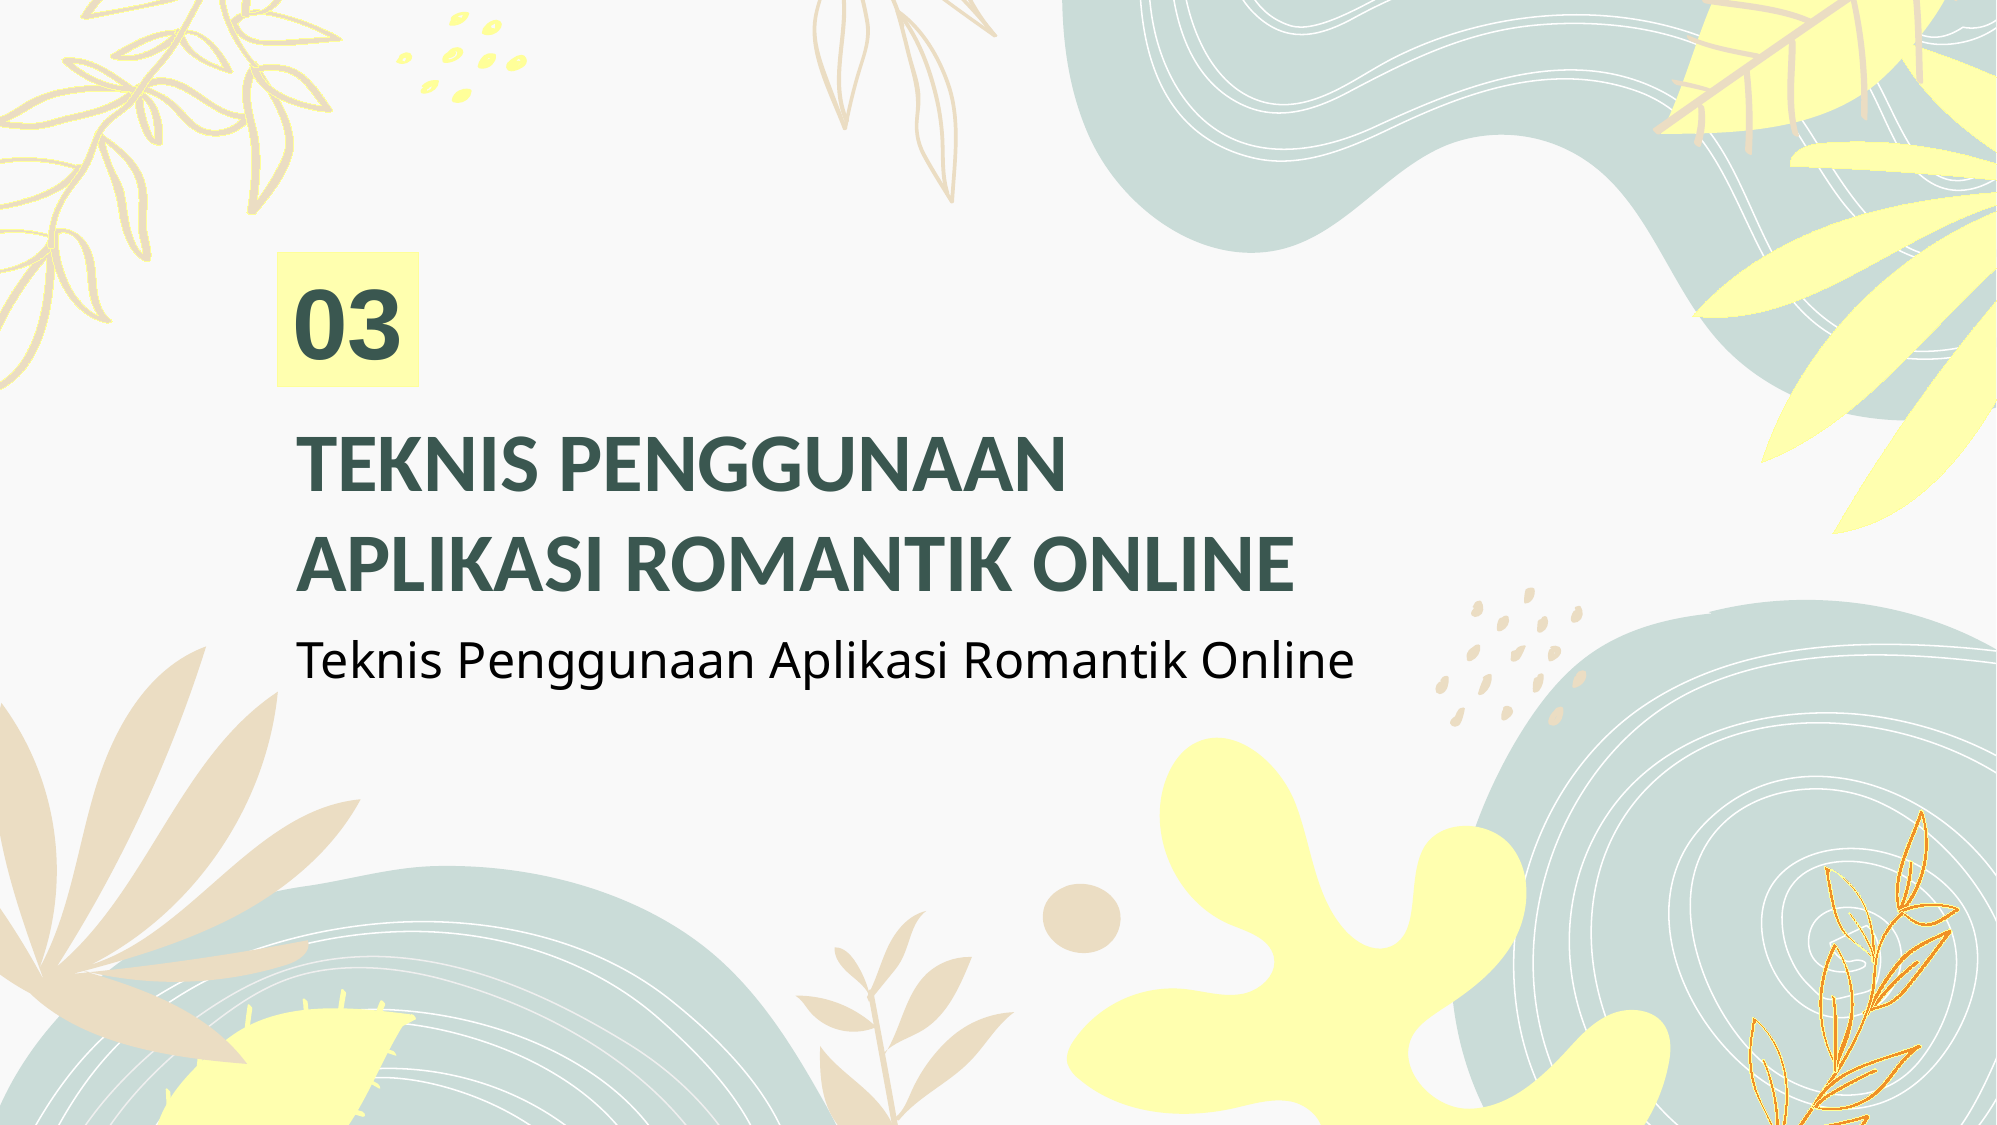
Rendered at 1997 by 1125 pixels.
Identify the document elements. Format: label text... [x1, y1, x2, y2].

text_box 03 [277, 252, 419, 387]
title TEKNIS PENGGUNAAN APLIKASI ROMANTIK ONLINE [276, 395, 1718, 621]
subtitle Teknis Penggunaan Aplikasi Romantik Online [276, 597, 1706, 719]
